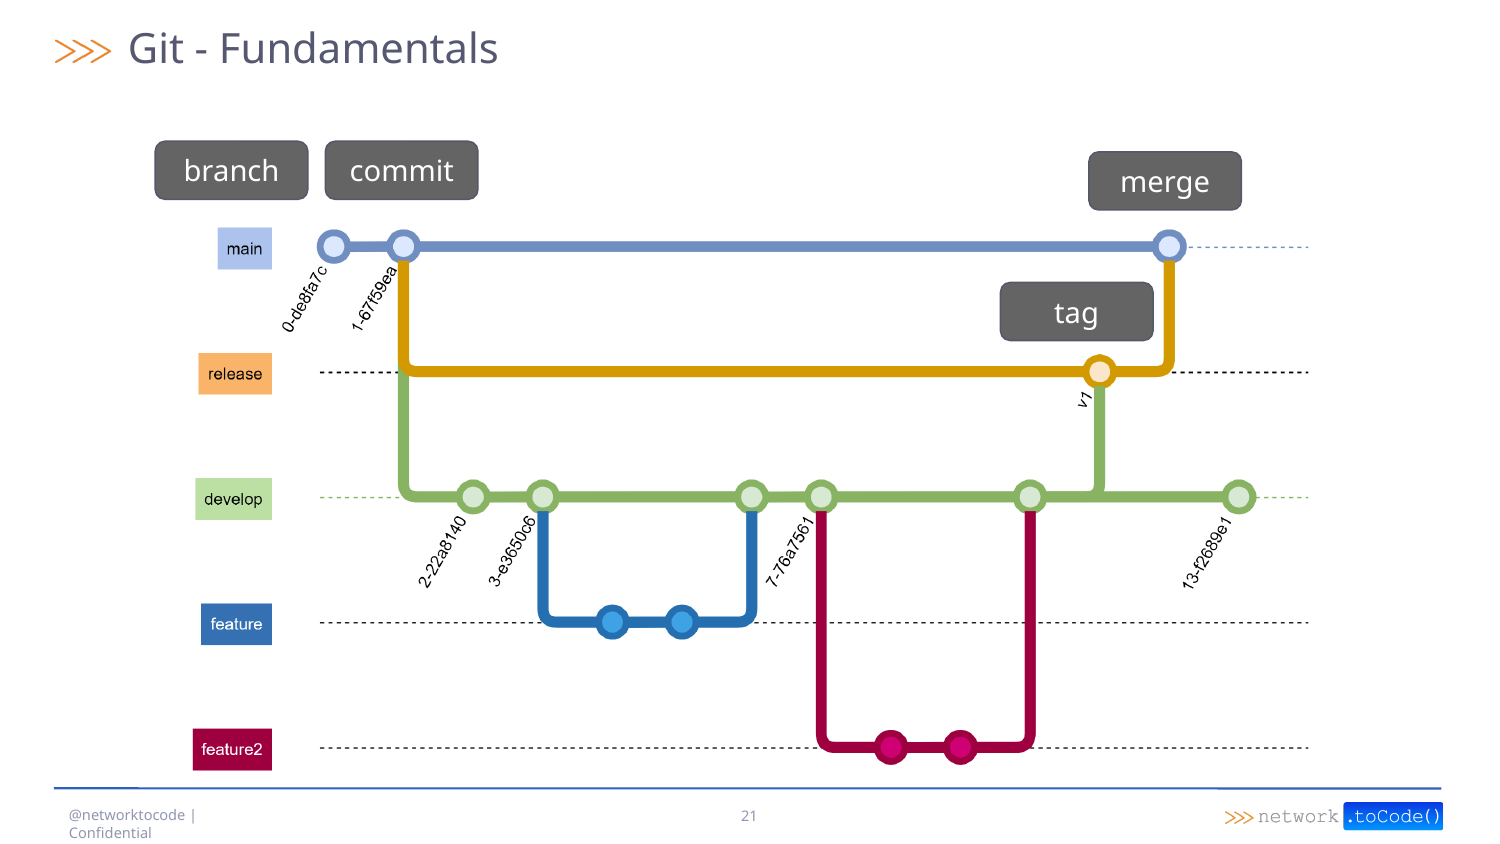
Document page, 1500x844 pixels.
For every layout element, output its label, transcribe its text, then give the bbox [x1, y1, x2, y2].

picture [1225, 801, 1444, 831]
picture [190, 222, 1309, 787]
text_box branch [155, 141, 308, 200]
title Git - Fundamentals [112, 21, 1442, 80]
text_box commit [325, 141, 478, 200]
text_box merge [1088, 151, 1242, 210]
picture [53, 38, 112, 64]
